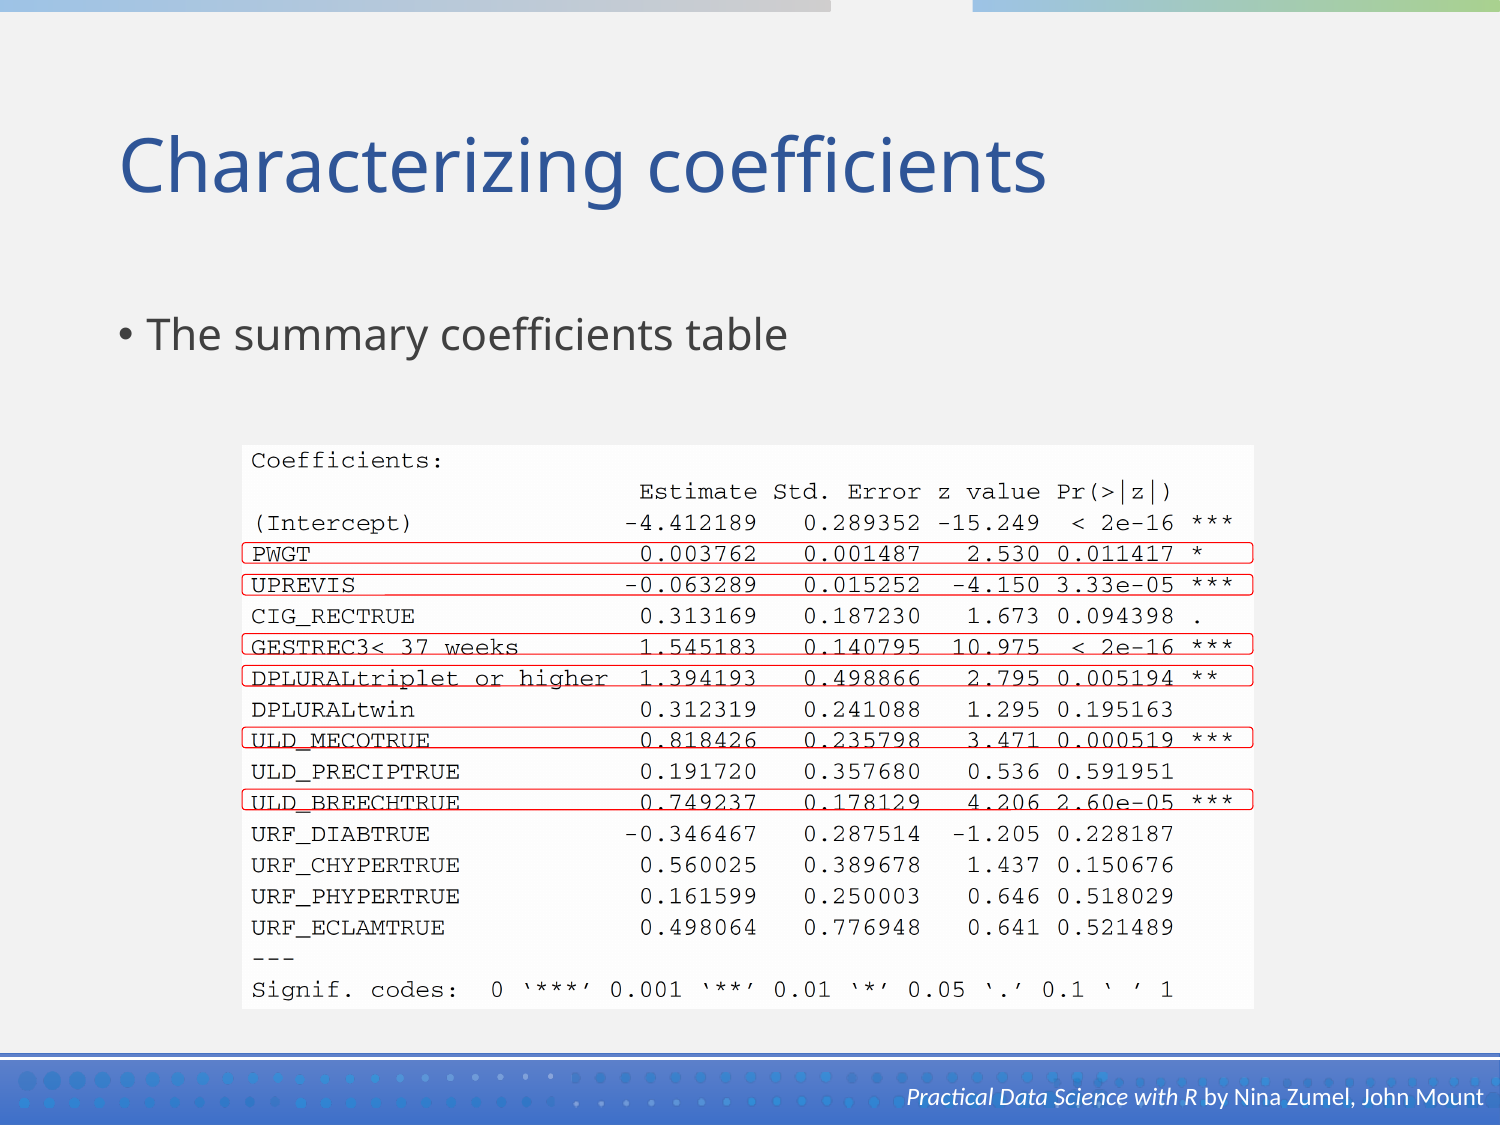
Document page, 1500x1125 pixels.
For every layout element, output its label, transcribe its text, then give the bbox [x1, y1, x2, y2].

text_box Practical Data Science with R by Nina Zumel, John Mount [891, 1072, 1500, 1118]
picture [242, 445, 1254, 1009]
list The summary coefficients table [103, 299, 1397, 405]
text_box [242, 542, 1253, 810]
title Characterizing coefficients [103, 59, 1397, 278]
